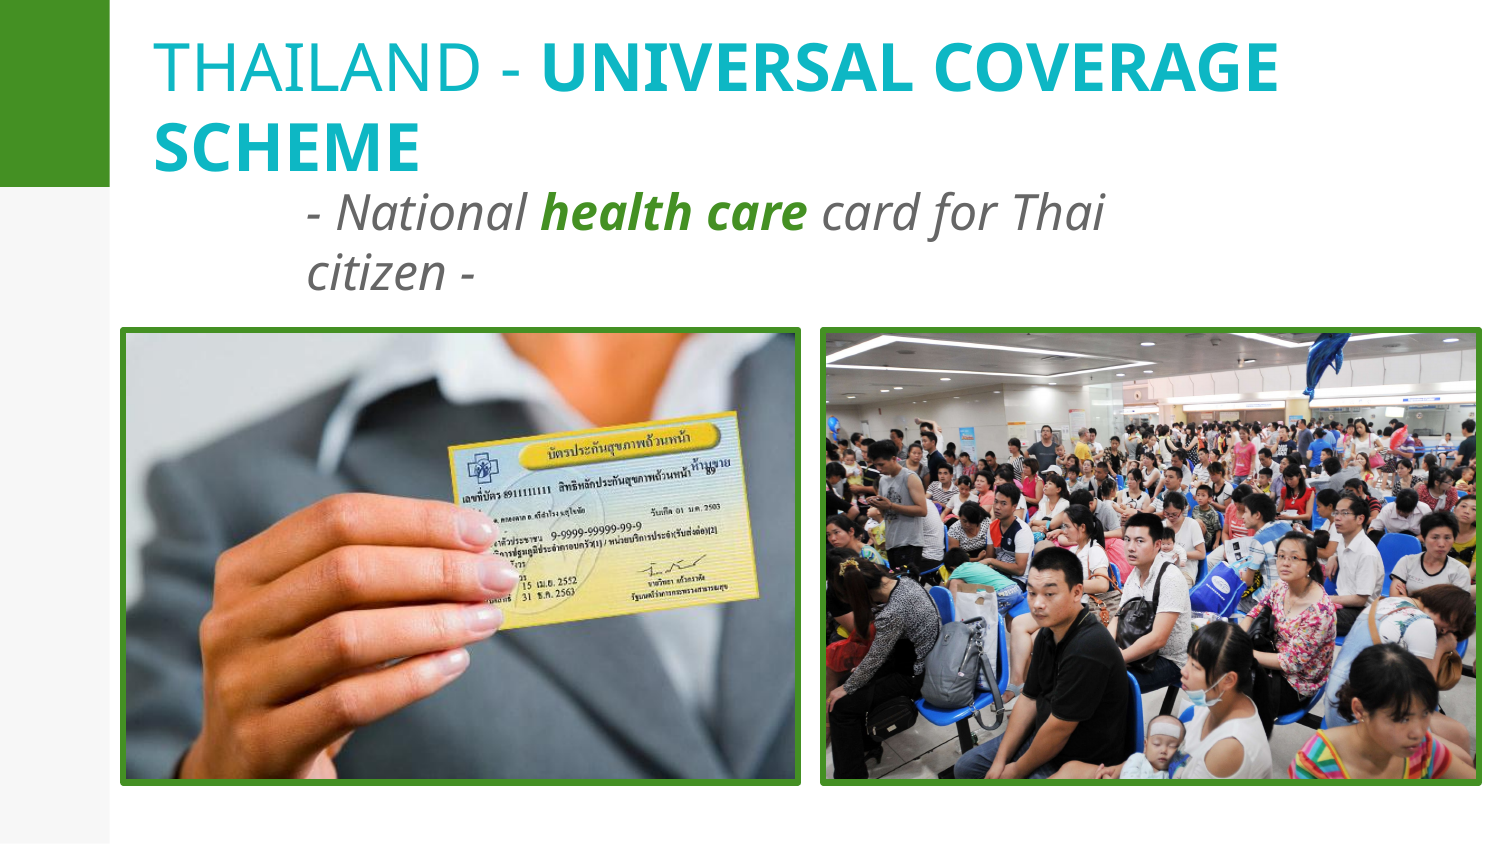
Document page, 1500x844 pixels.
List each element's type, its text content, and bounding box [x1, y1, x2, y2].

subtitle - National health care card for Thai citizen - [291, 165, 1220, 294]
text_box THAILAND - UNIVERSAL COVERAGE SCHEME [138, 26, 1487, 184]
picture [825, 333, 1477, 780]
picture [126, 333, 796, 780]
